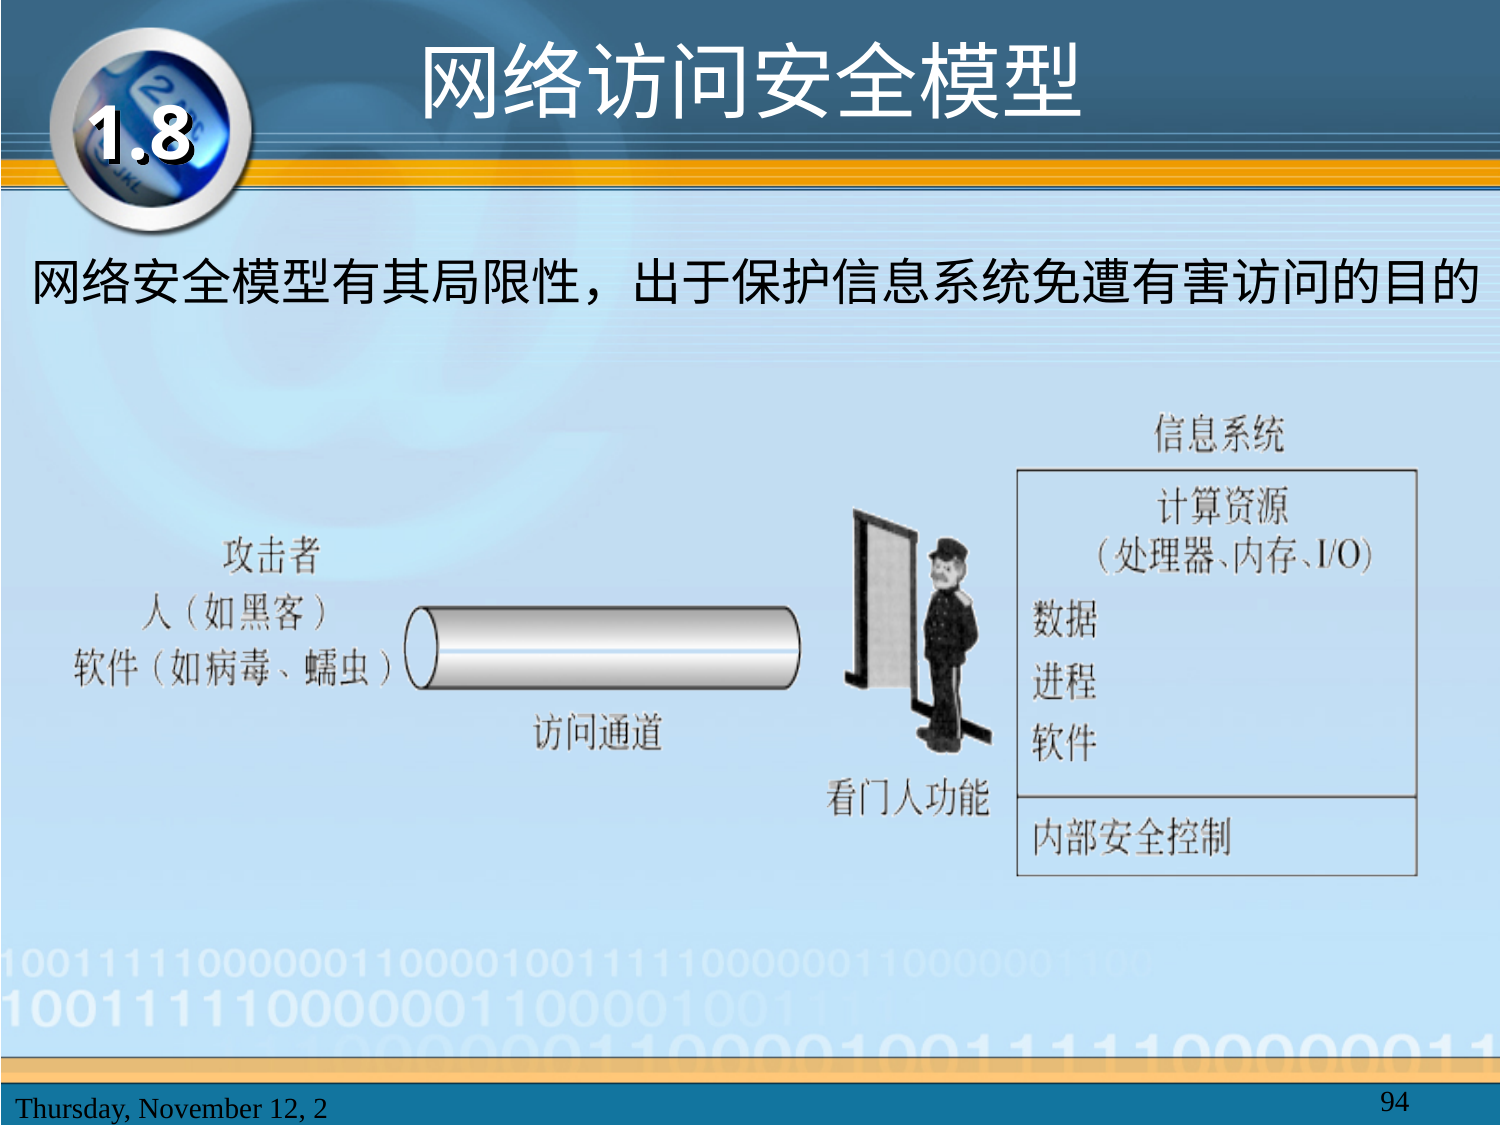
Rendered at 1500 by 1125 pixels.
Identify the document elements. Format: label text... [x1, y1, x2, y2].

text_box 网络安全模型有其局限性，出于保护信息系统免遭有害访问的目的 [16, 243, 1497, 319]
picture [1, 0, 1500, 1125]
title 网络访问安全模型 [76, 0, 1427, 173]
text_box 1.8 [70, 77, 236, 183]
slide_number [0, 1082, 350, 1125]
slide_number 94 [1074, 1074, 1425, 1125]
